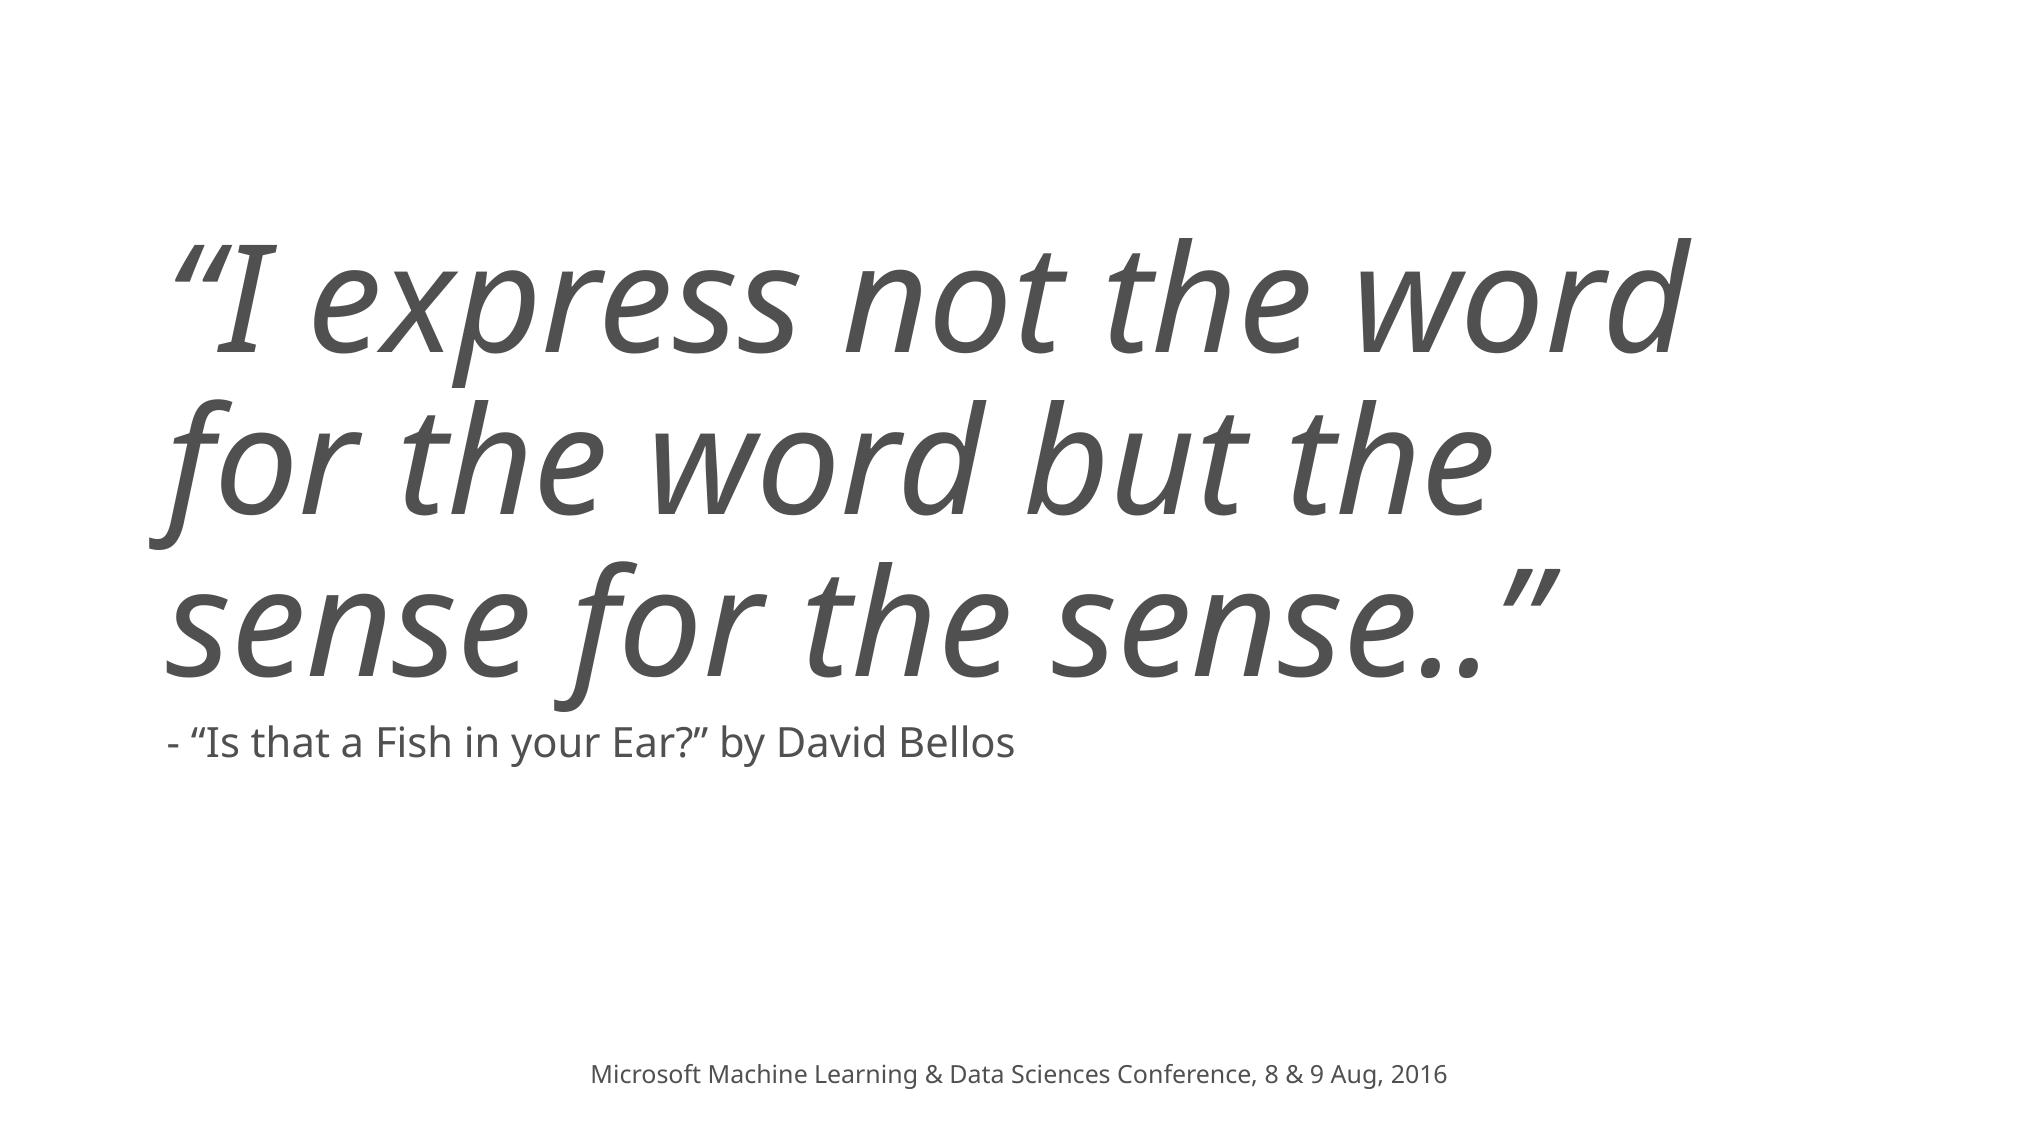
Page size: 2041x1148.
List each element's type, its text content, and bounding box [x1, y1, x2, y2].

text_box “I express not the word for the word but the sense for the sense..” - “Is that a Fish in your Ear?” by David Bellos [136, 198, 1904, 791]
